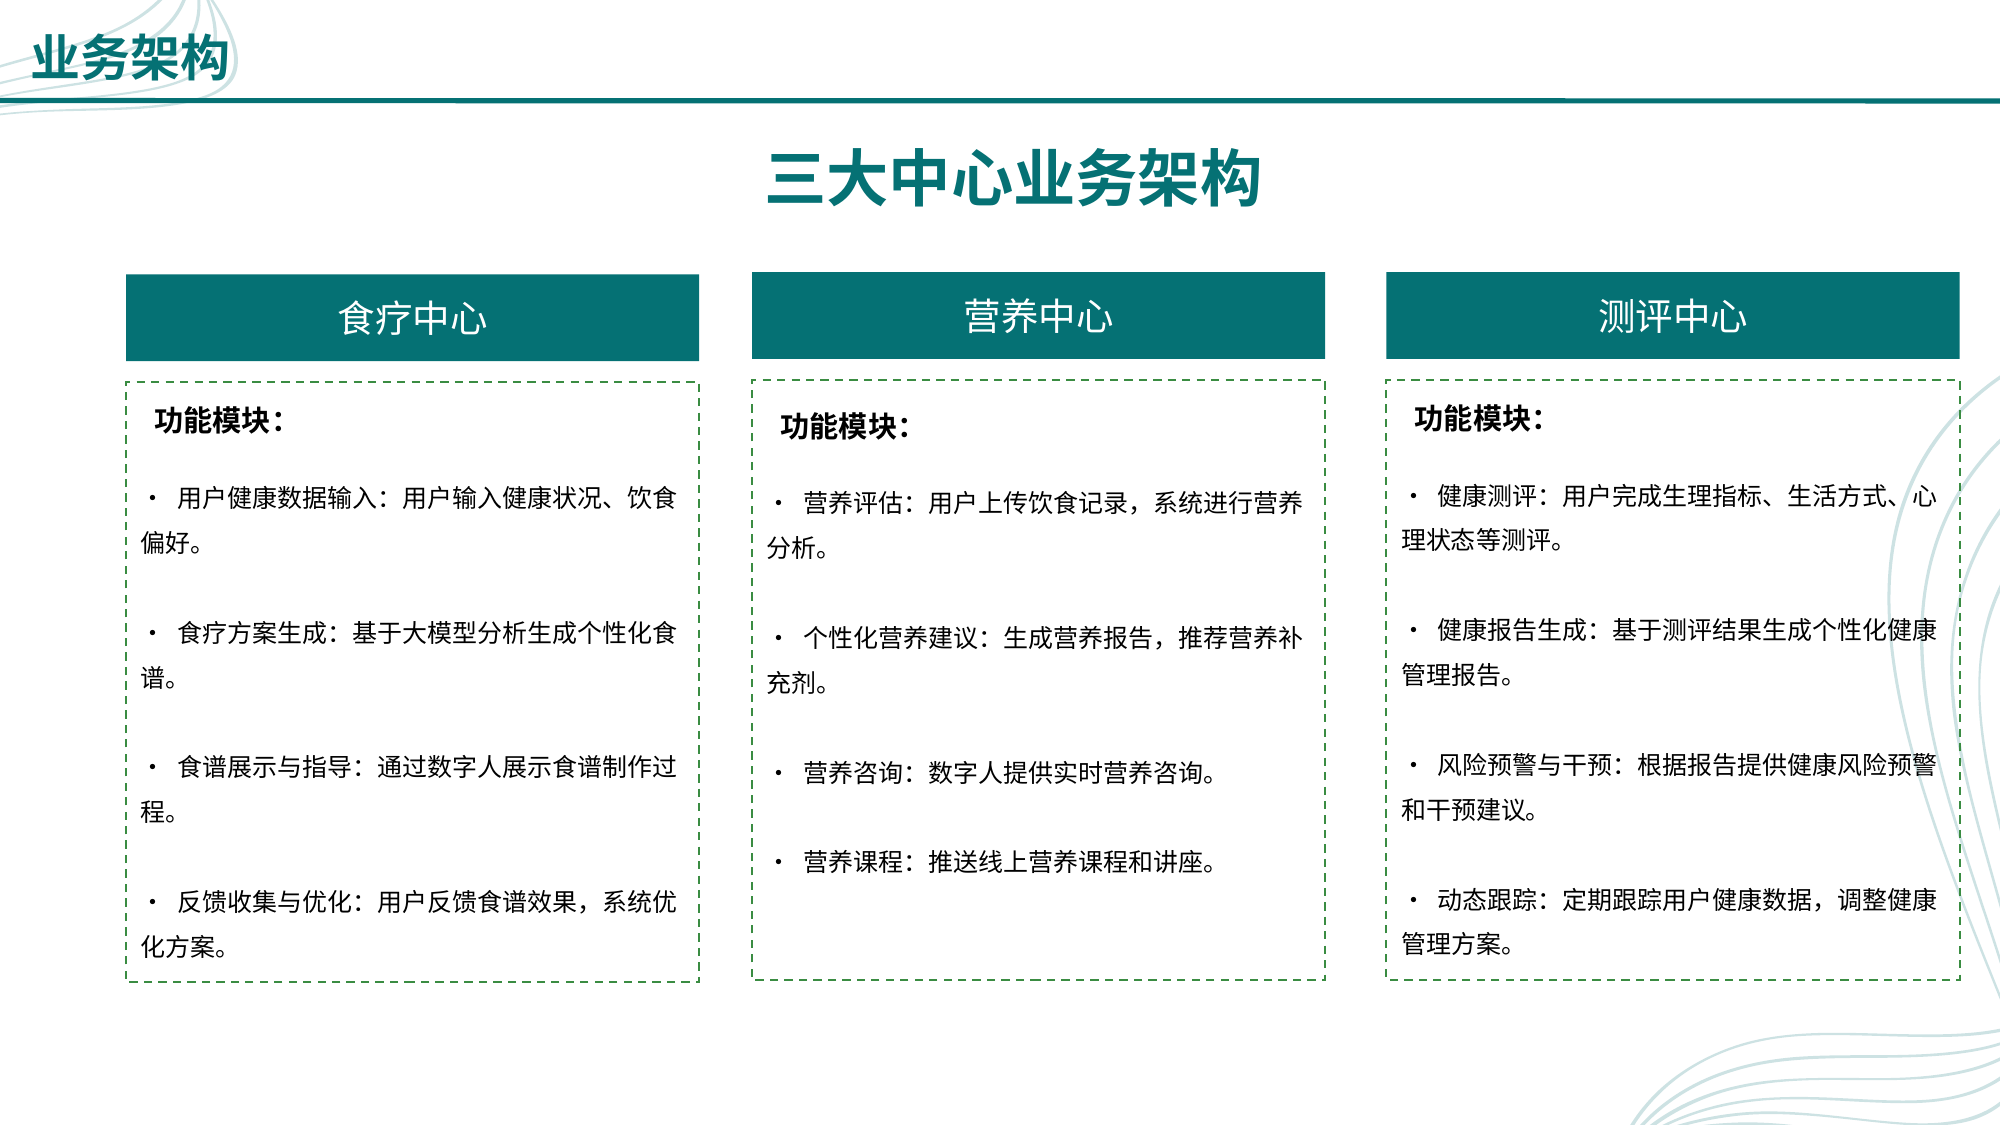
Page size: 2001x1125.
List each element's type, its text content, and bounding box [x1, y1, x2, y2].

text_box 测评中心 [1386, 272, 1960, 359]
text_box 食疗中心 [126, 274, 700, 362]
title 三大中心业务架构 [764, 139, 1868, 215]
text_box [0, 18, 1998, 101]
text_box 营养中心 [752, 272, 1326, 359]
text_box 功能模块： • 健康测评：用户完成生理指标、生活方式、心理状态等测评。 • 健康报告生成：基于测评结果生成个性化健康管理报告。 • 风险预警与干预：根据报告提供健康风险预警和干预建议。 • 动态跟踪：定期跟踪用户健康数据，调整健康管理方案。 [1385, 379, 1961, 981]
text_box 功能模块： • 营养评估：用户上传饮食记录，系统进行营养分析。 • 个性化营养建议：生成营养报告，推荐营养补充剂。 • 营养咨询：数字人提供实时营养咨询。 • 营养课程：推送线上营养课程和讲座。 [751, 379, 1326, 981]
text_box 功能模块： • 用户健康数据输入：用户输入健康状况、饮食偏好。 • 食疗方案生成：基于大模型分析生成个性化食谱。 • 食谱展示与指导：通过数字人展示食谱制作过程。 • 反馈收集与优化：用户反馈食谱效果，系统优化方案。 [125, 381, 700, 983]
